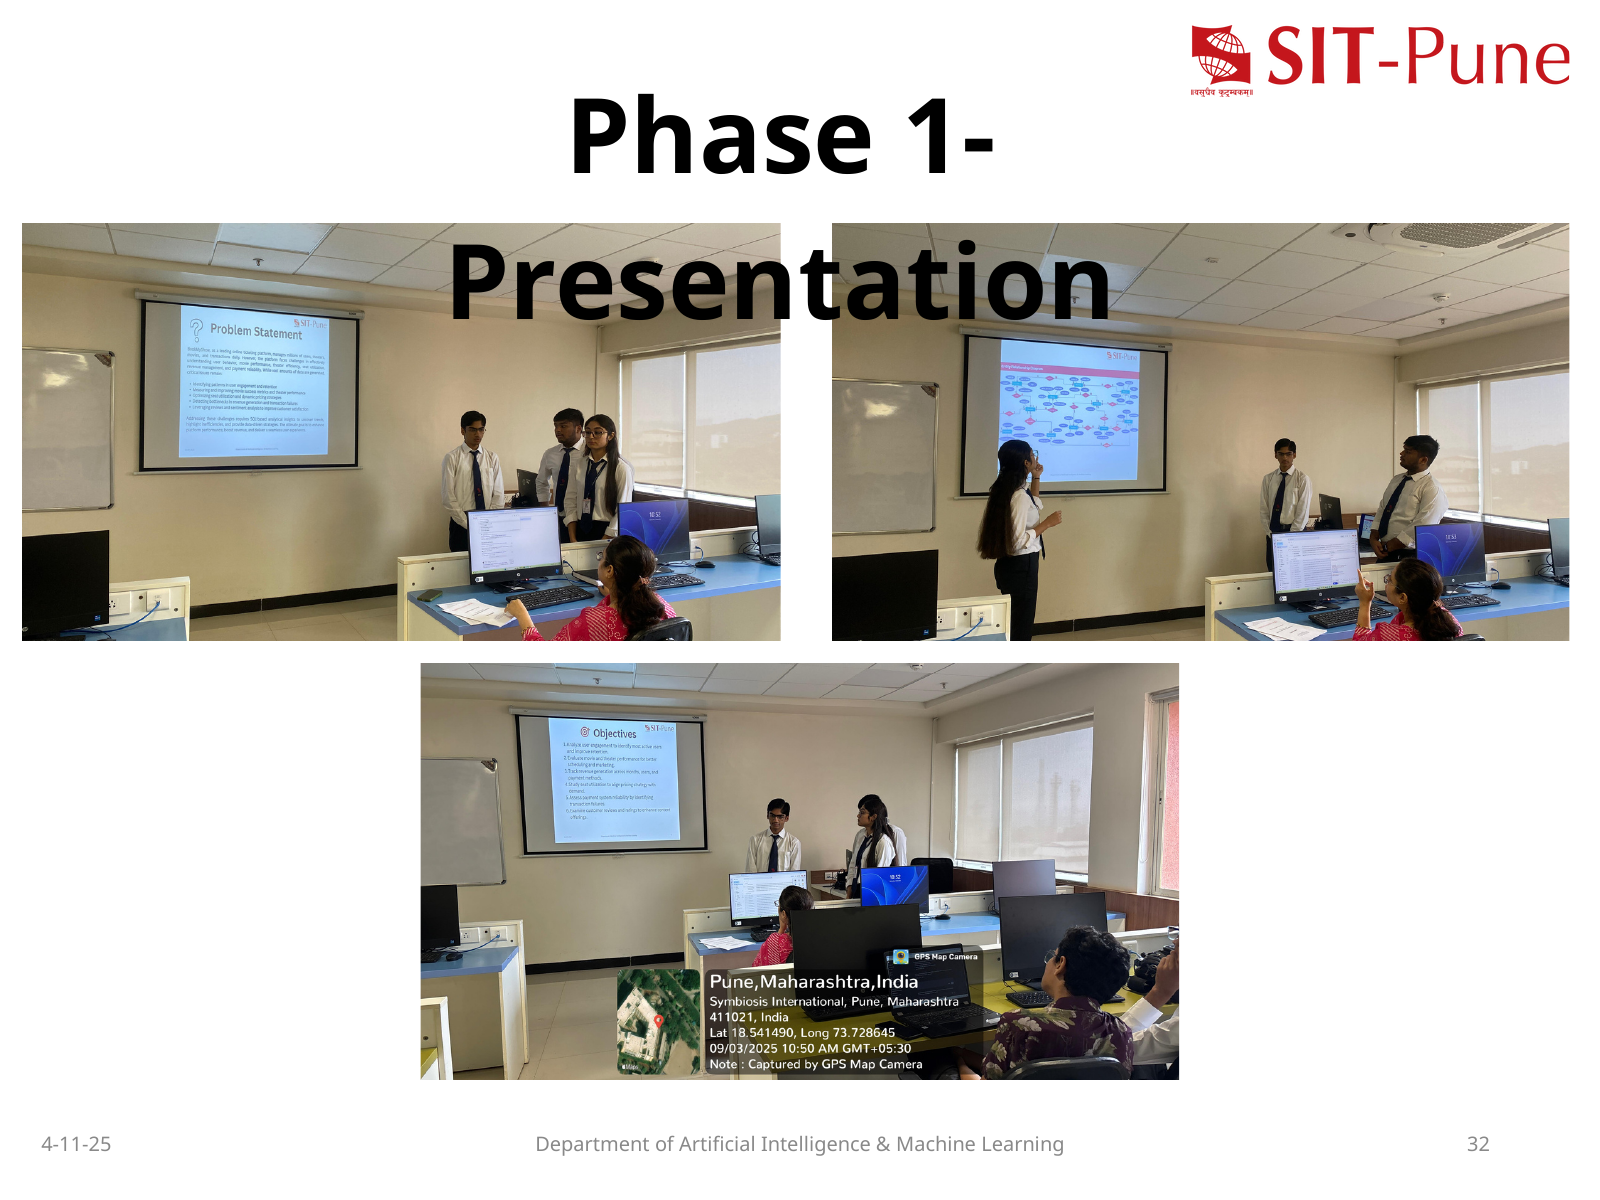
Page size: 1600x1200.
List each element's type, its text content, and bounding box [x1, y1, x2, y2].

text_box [529, 1111, 1071, 1177]
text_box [1190, 25, 1570, 97]
text_box Phase 1-Presentation [244, 48, 1318, 341]
text_box [832, 223, 1570, 641]
text_box [420, 663, 1180, 1080]
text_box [1129, 1111, 1491, 1177]
text_box [22, 223, 781, 641]
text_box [41, 1111, 402, 1177]
